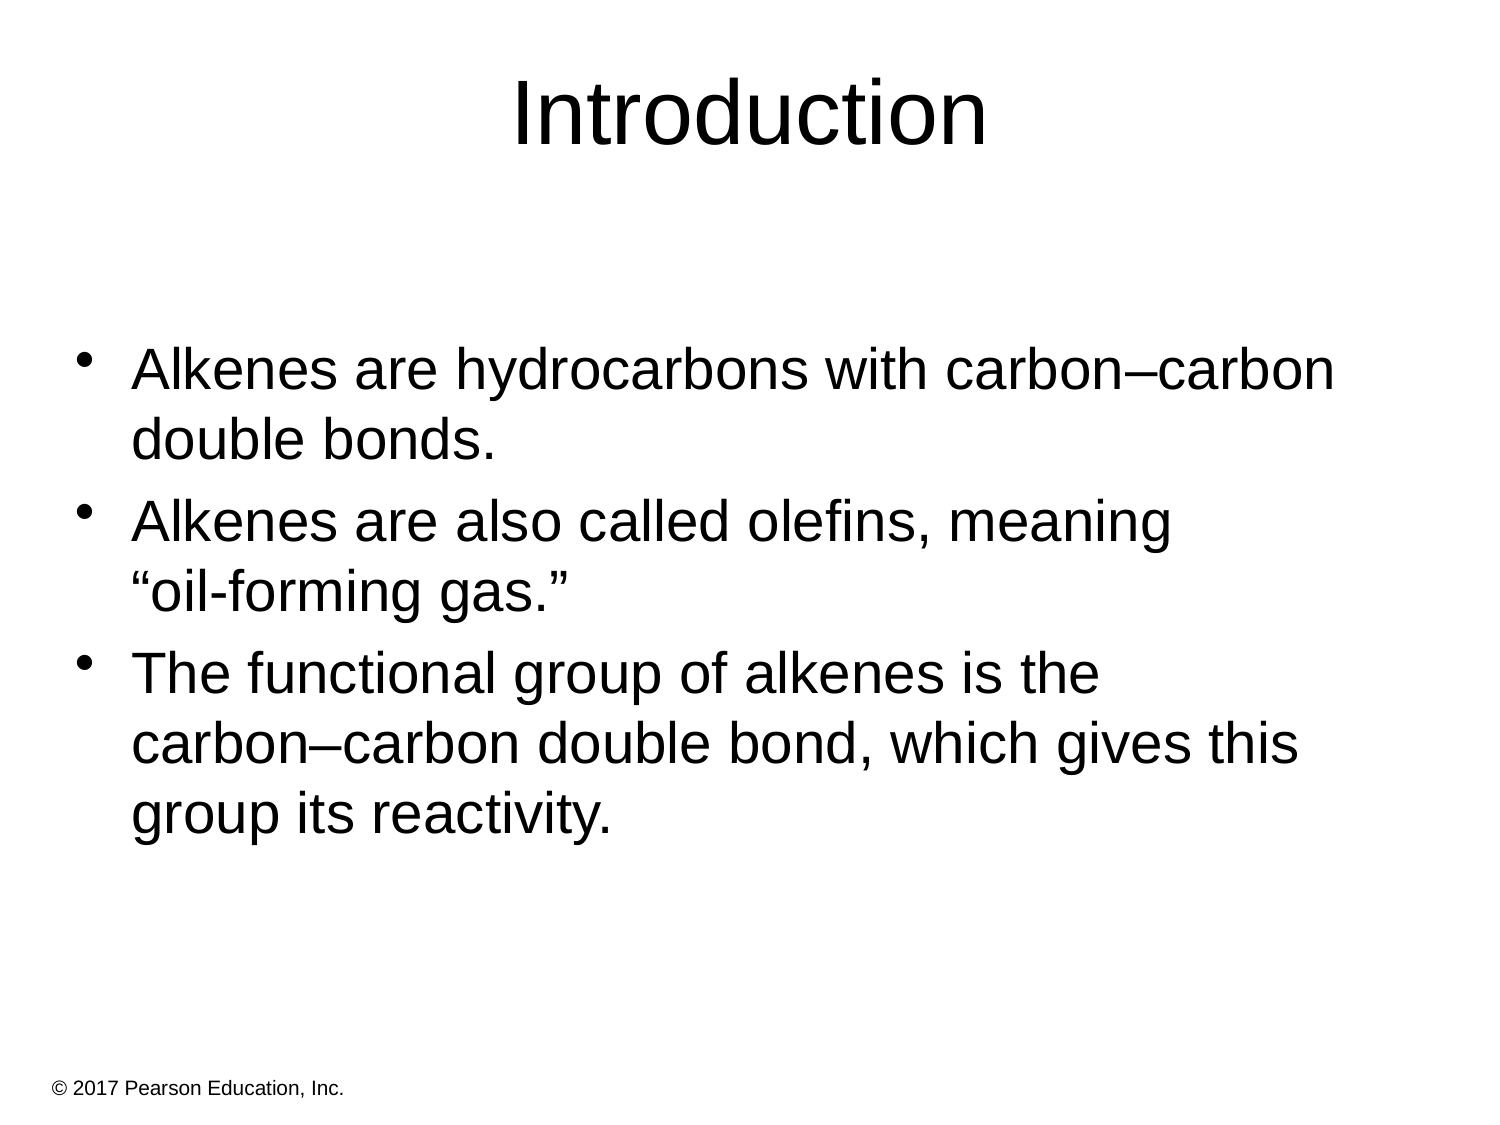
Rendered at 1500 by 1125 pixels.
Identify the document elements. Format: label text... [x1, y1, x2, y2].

list Alkenes are hydrocarbons with carbon–carbon double bonds. Alkenes are also called olefins, meaning “oil-forming gas.” The functional group of alkenes is the carbon–carbon double bond, which gives this group its reactivity. [59, 324, 1477, 863]
title Introduction [75, 45, 1425, 233]
